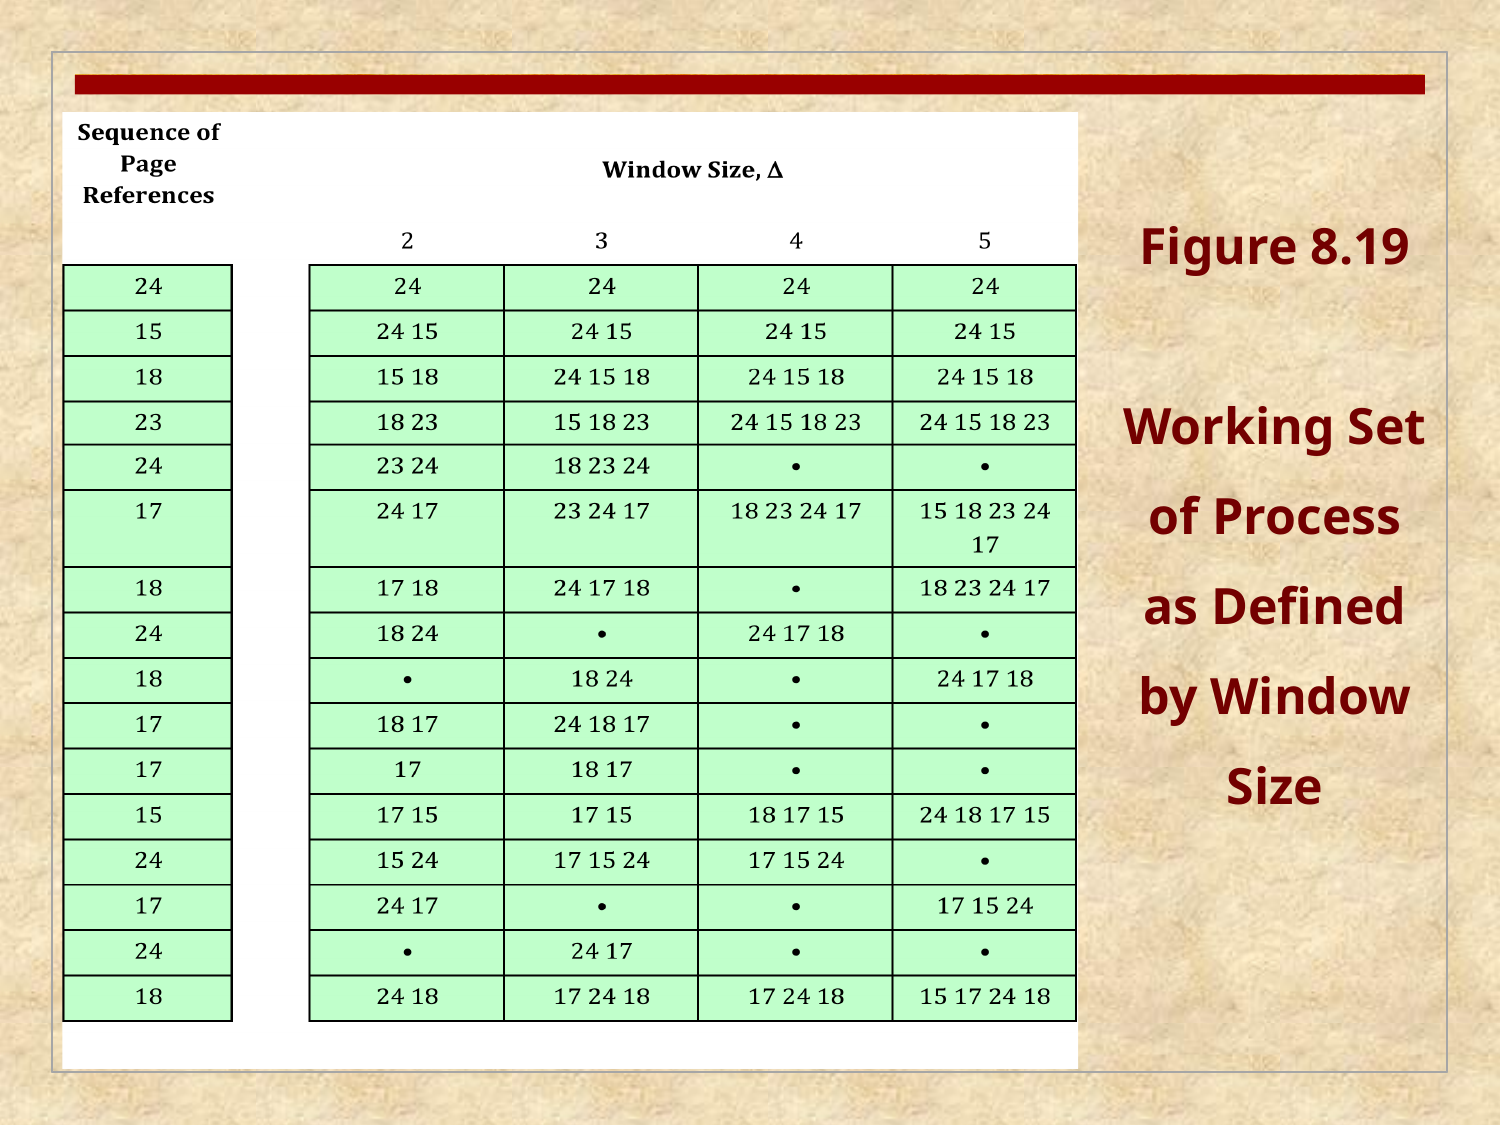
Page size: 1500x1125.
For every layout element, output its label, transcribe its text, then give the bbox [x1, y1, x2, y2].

picture [0, 0, 1500, 1125]
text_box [61, 111, 1079, 1069]
title Figure 8.19 Working Set of Process as Defined by Window Size [1100, 37, 1450, 875]
